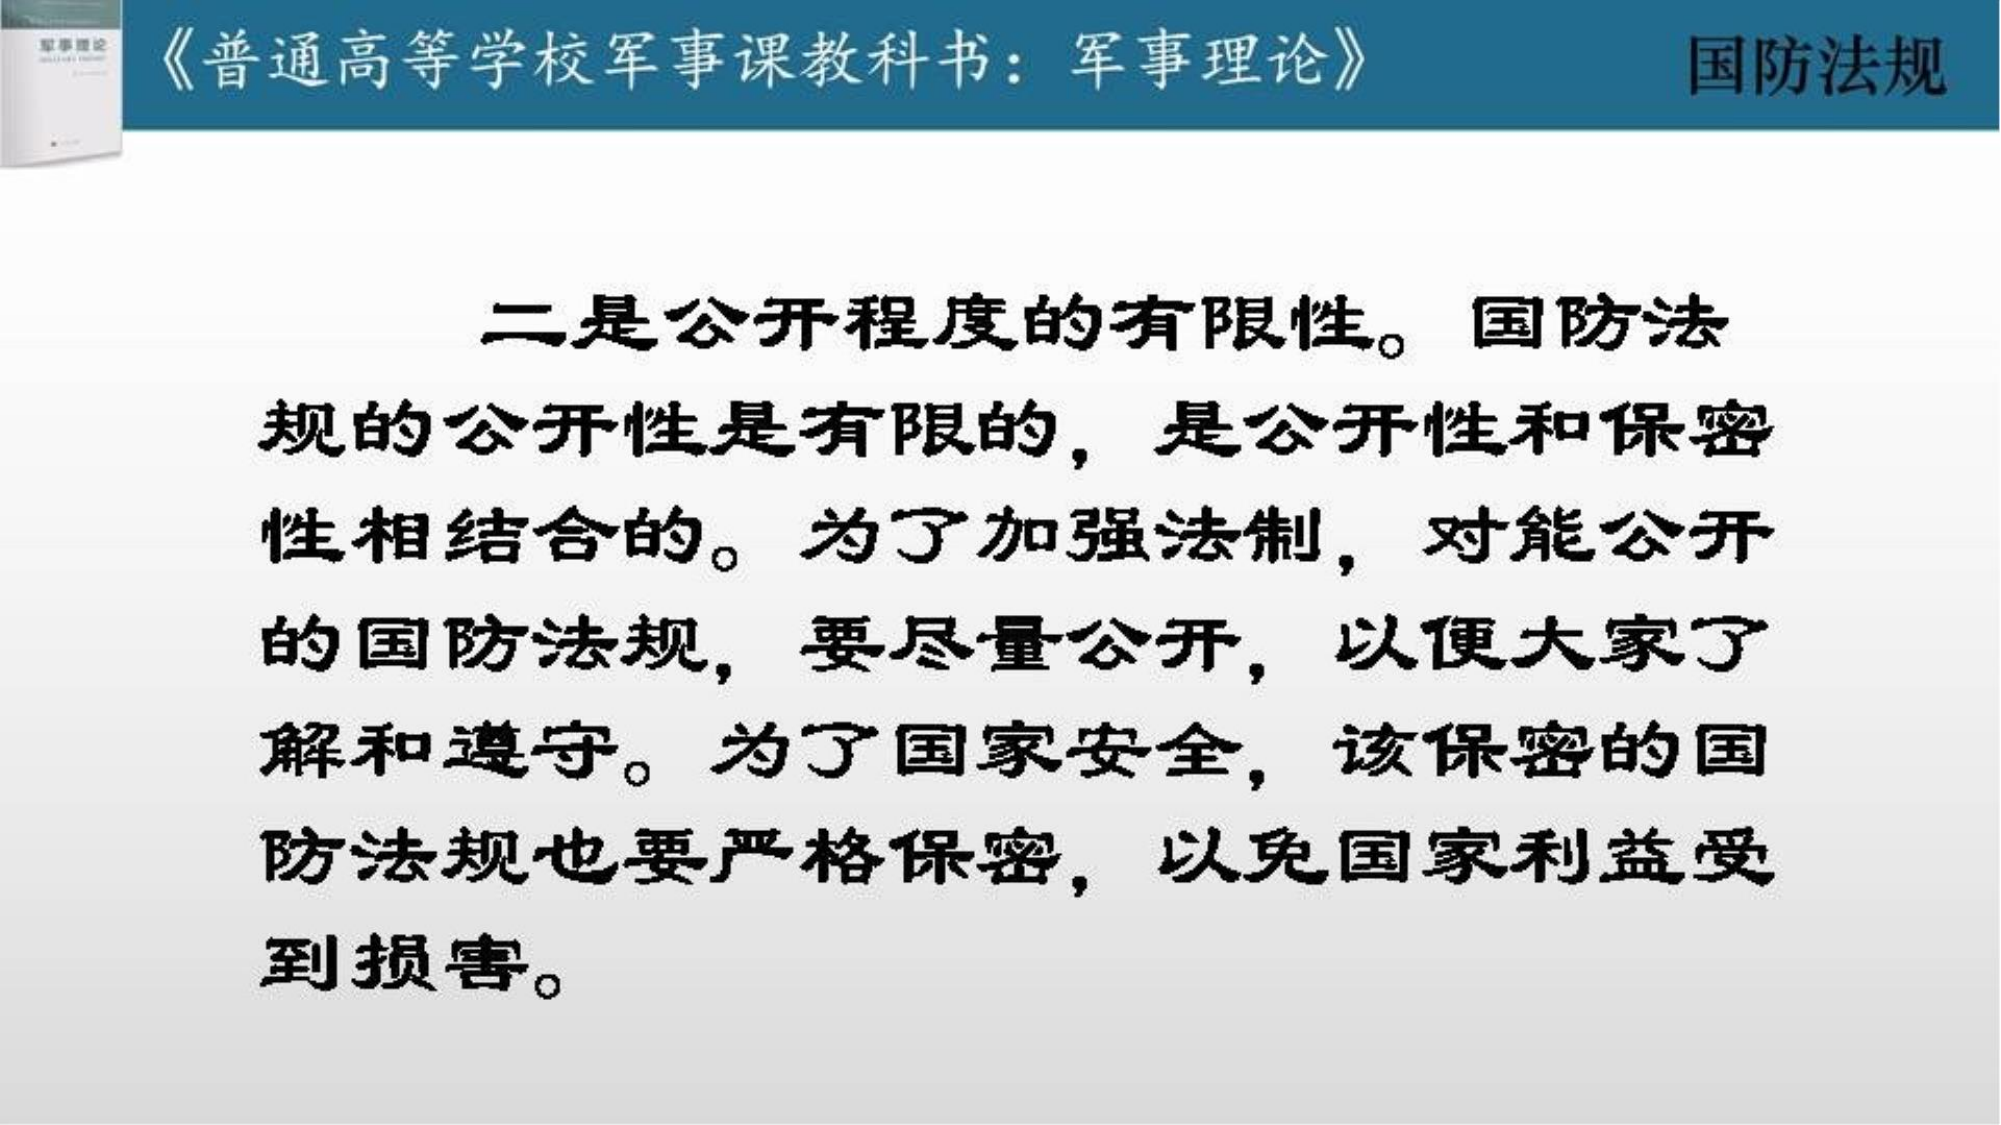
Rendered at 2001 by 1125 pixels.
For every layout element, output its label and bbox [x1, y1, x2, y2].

text_box [0, 0, 2000, 1125]
